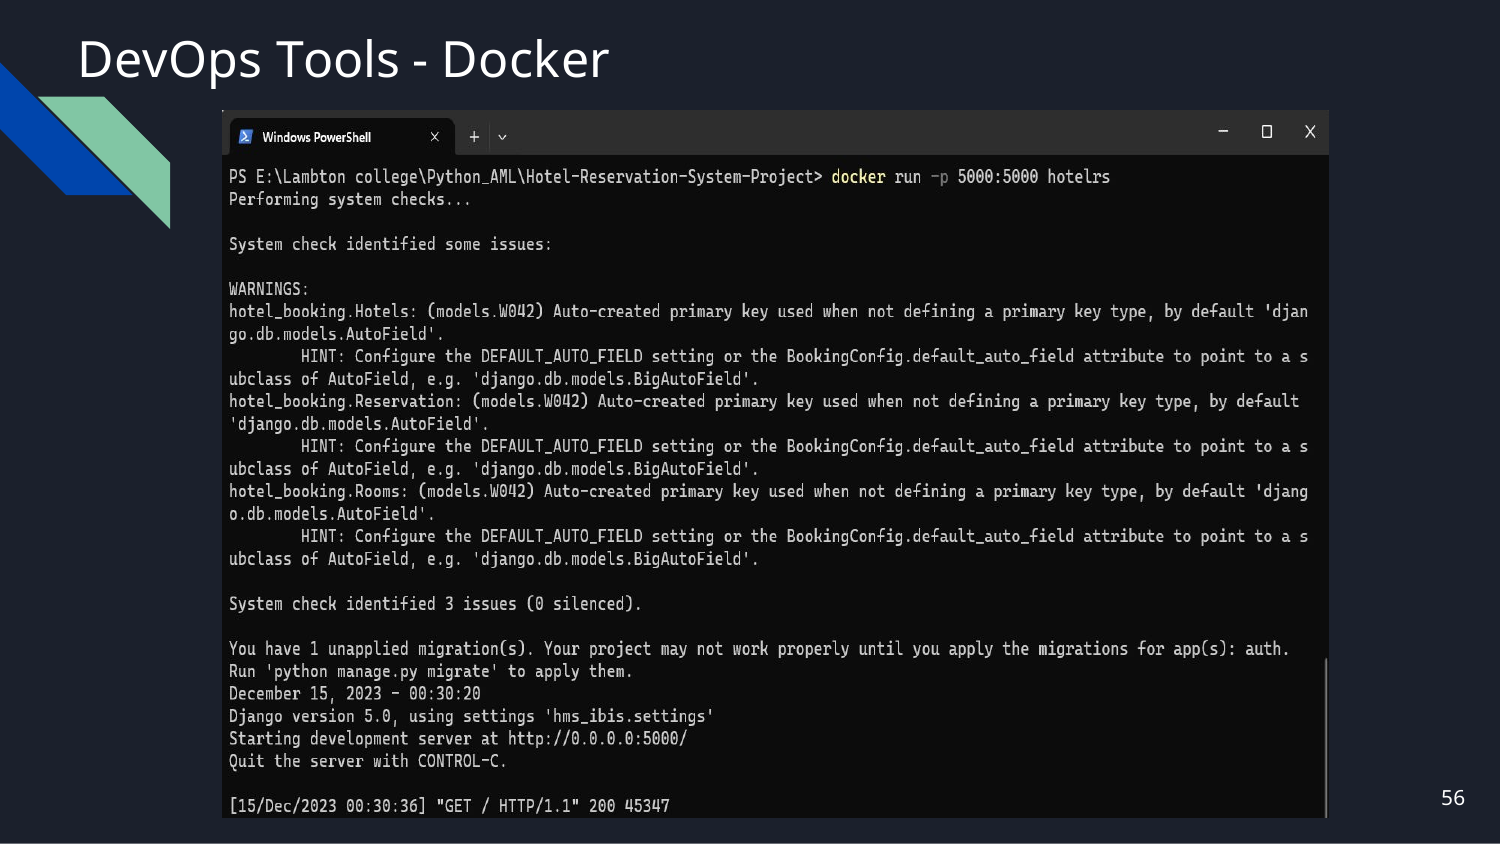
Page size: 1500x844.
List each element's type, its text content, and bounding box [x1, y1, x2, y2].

title DevOps Tools - Docker [75, 25, 641, 169]
picture [222, 110, 1329, 818]
slide_number 56 [1434, 782, 1472, 844]
